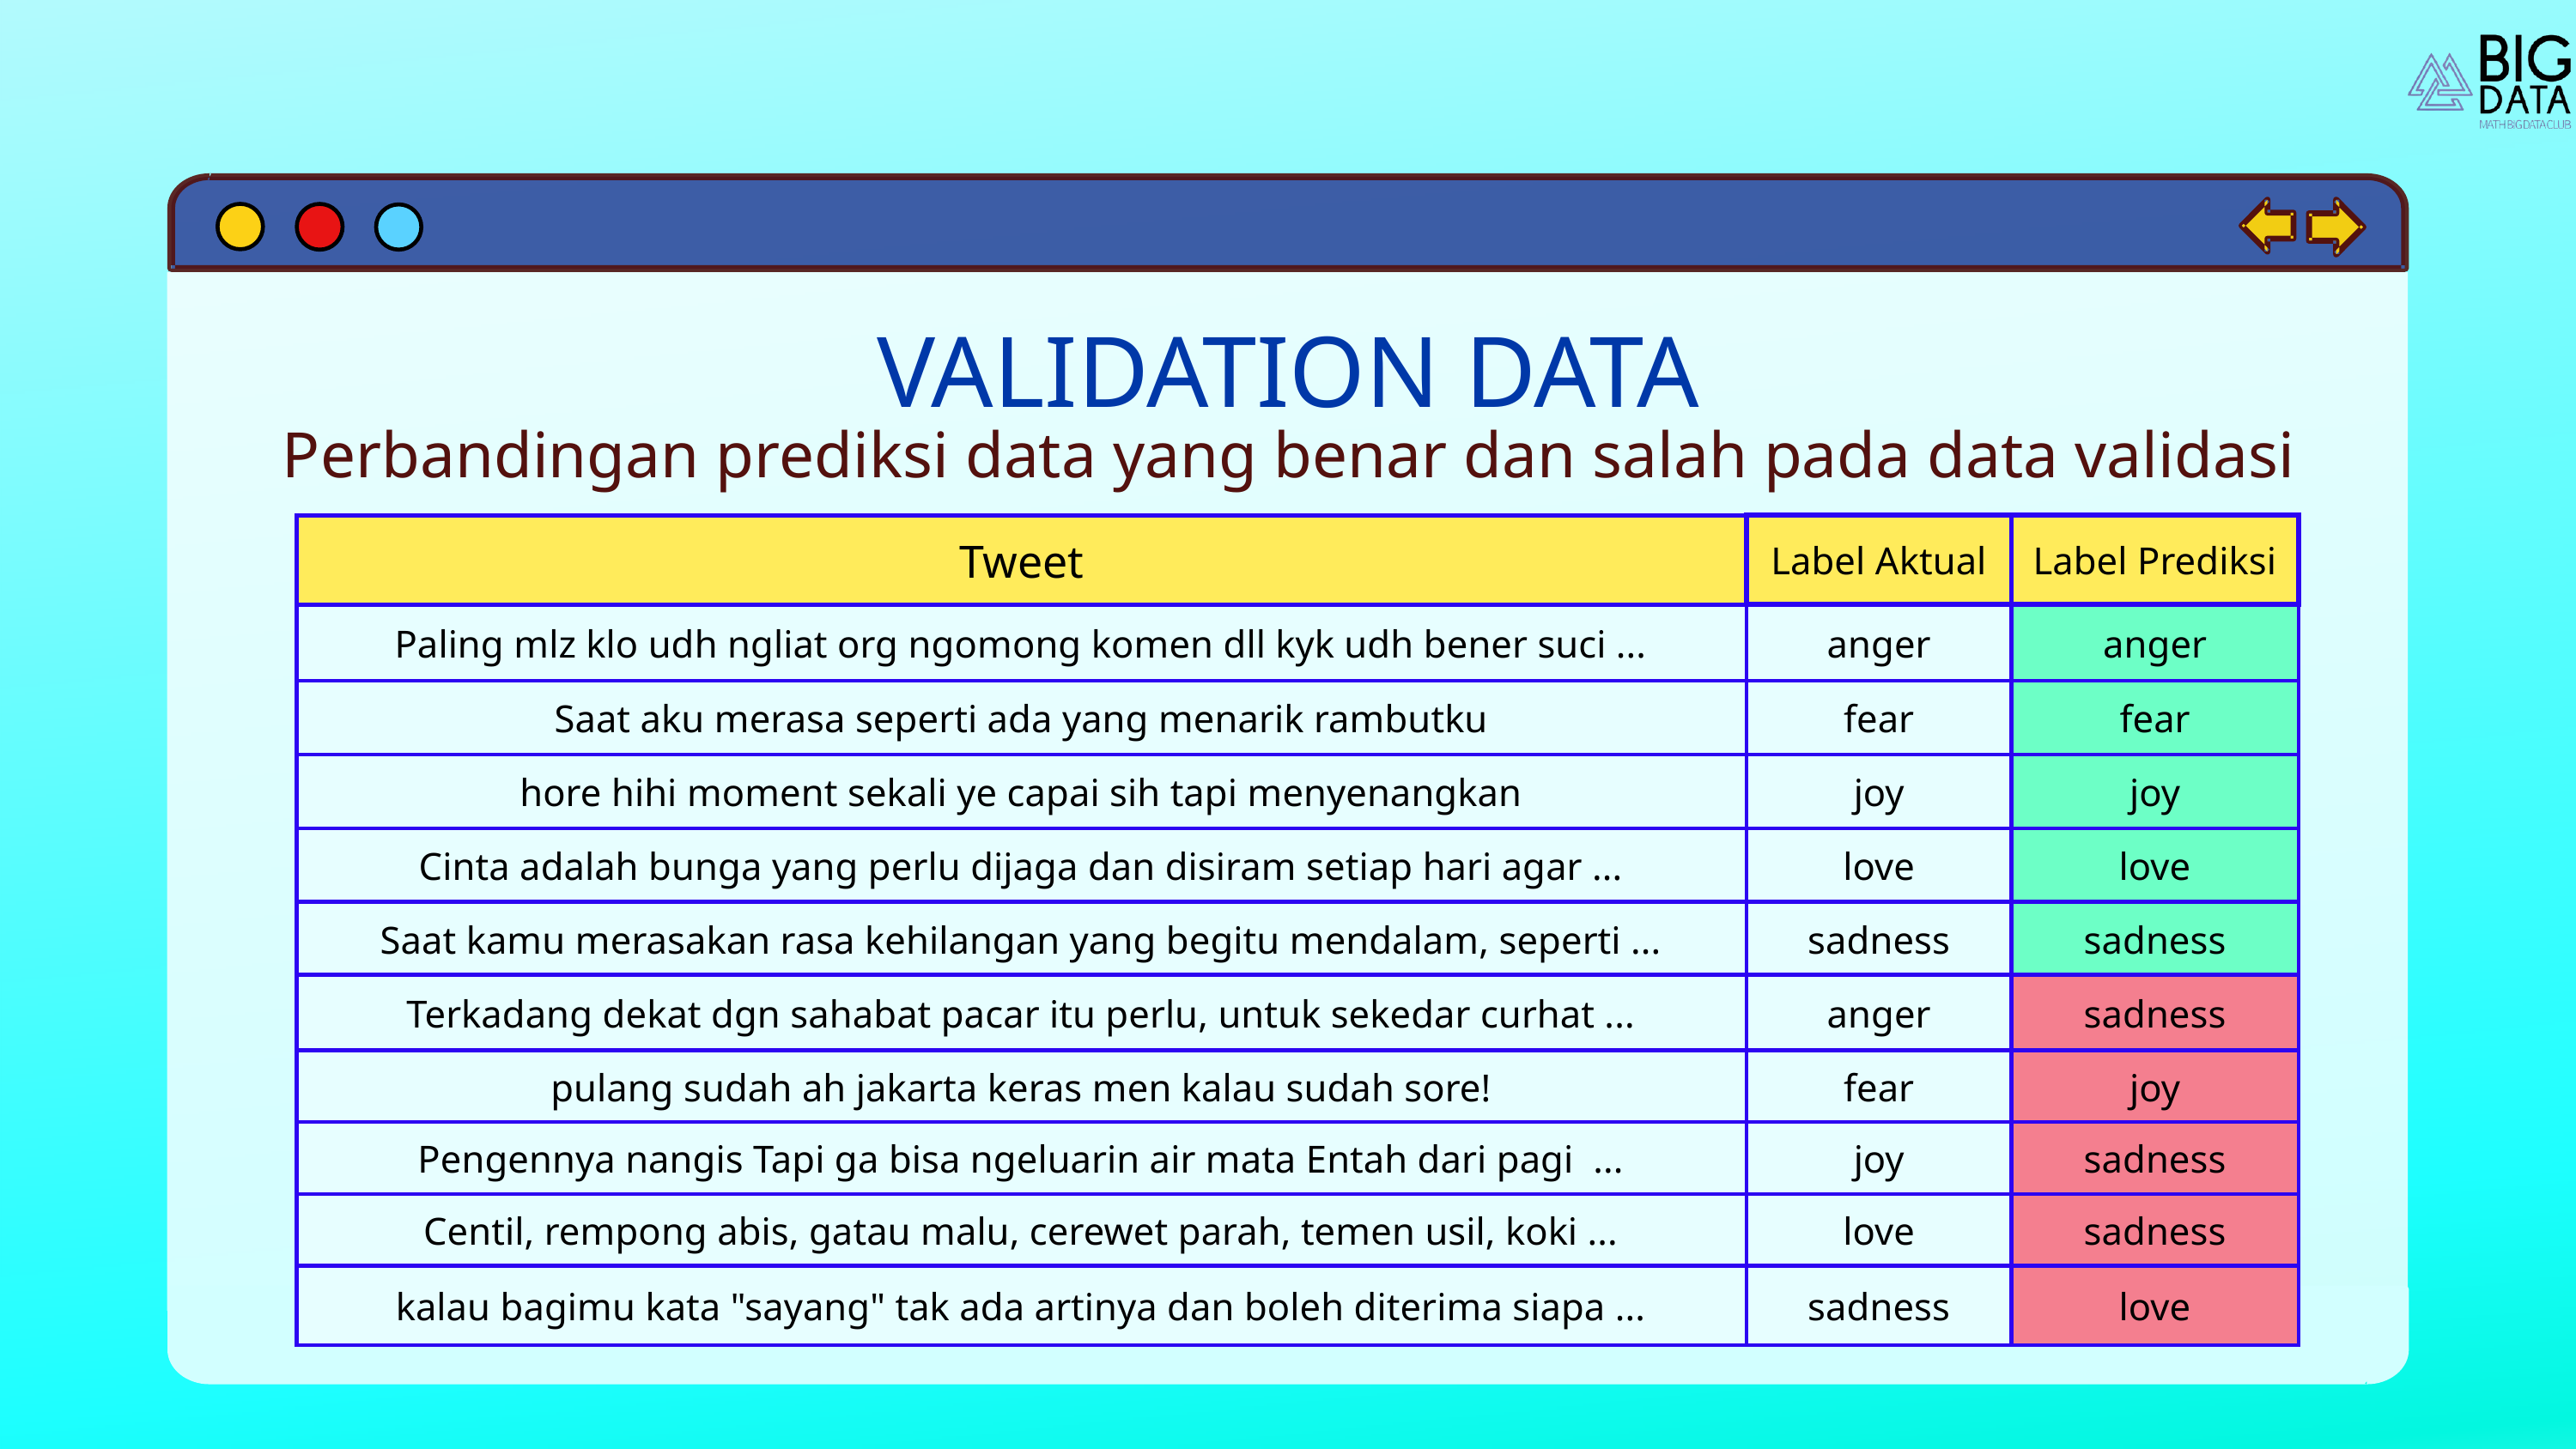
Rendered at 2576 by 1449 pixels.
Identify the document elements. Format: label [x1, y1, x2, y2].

text_box [2238, 196, 2297, 255]
text_box [167, 173, 2409, 272]
text_box [167, 1285, 2409, 1385]
text_box [217, 203, 264, 250]
text_box [296, 203, 343, 251]
text_box [167, 280, 2409, 1285]
text_box [0, 0, 2576, 1449]
text_box [2391, 13, 2576, 145]
text_box [375, 203, 422, 250]
text_box [2306, 196, 2367, 258]
